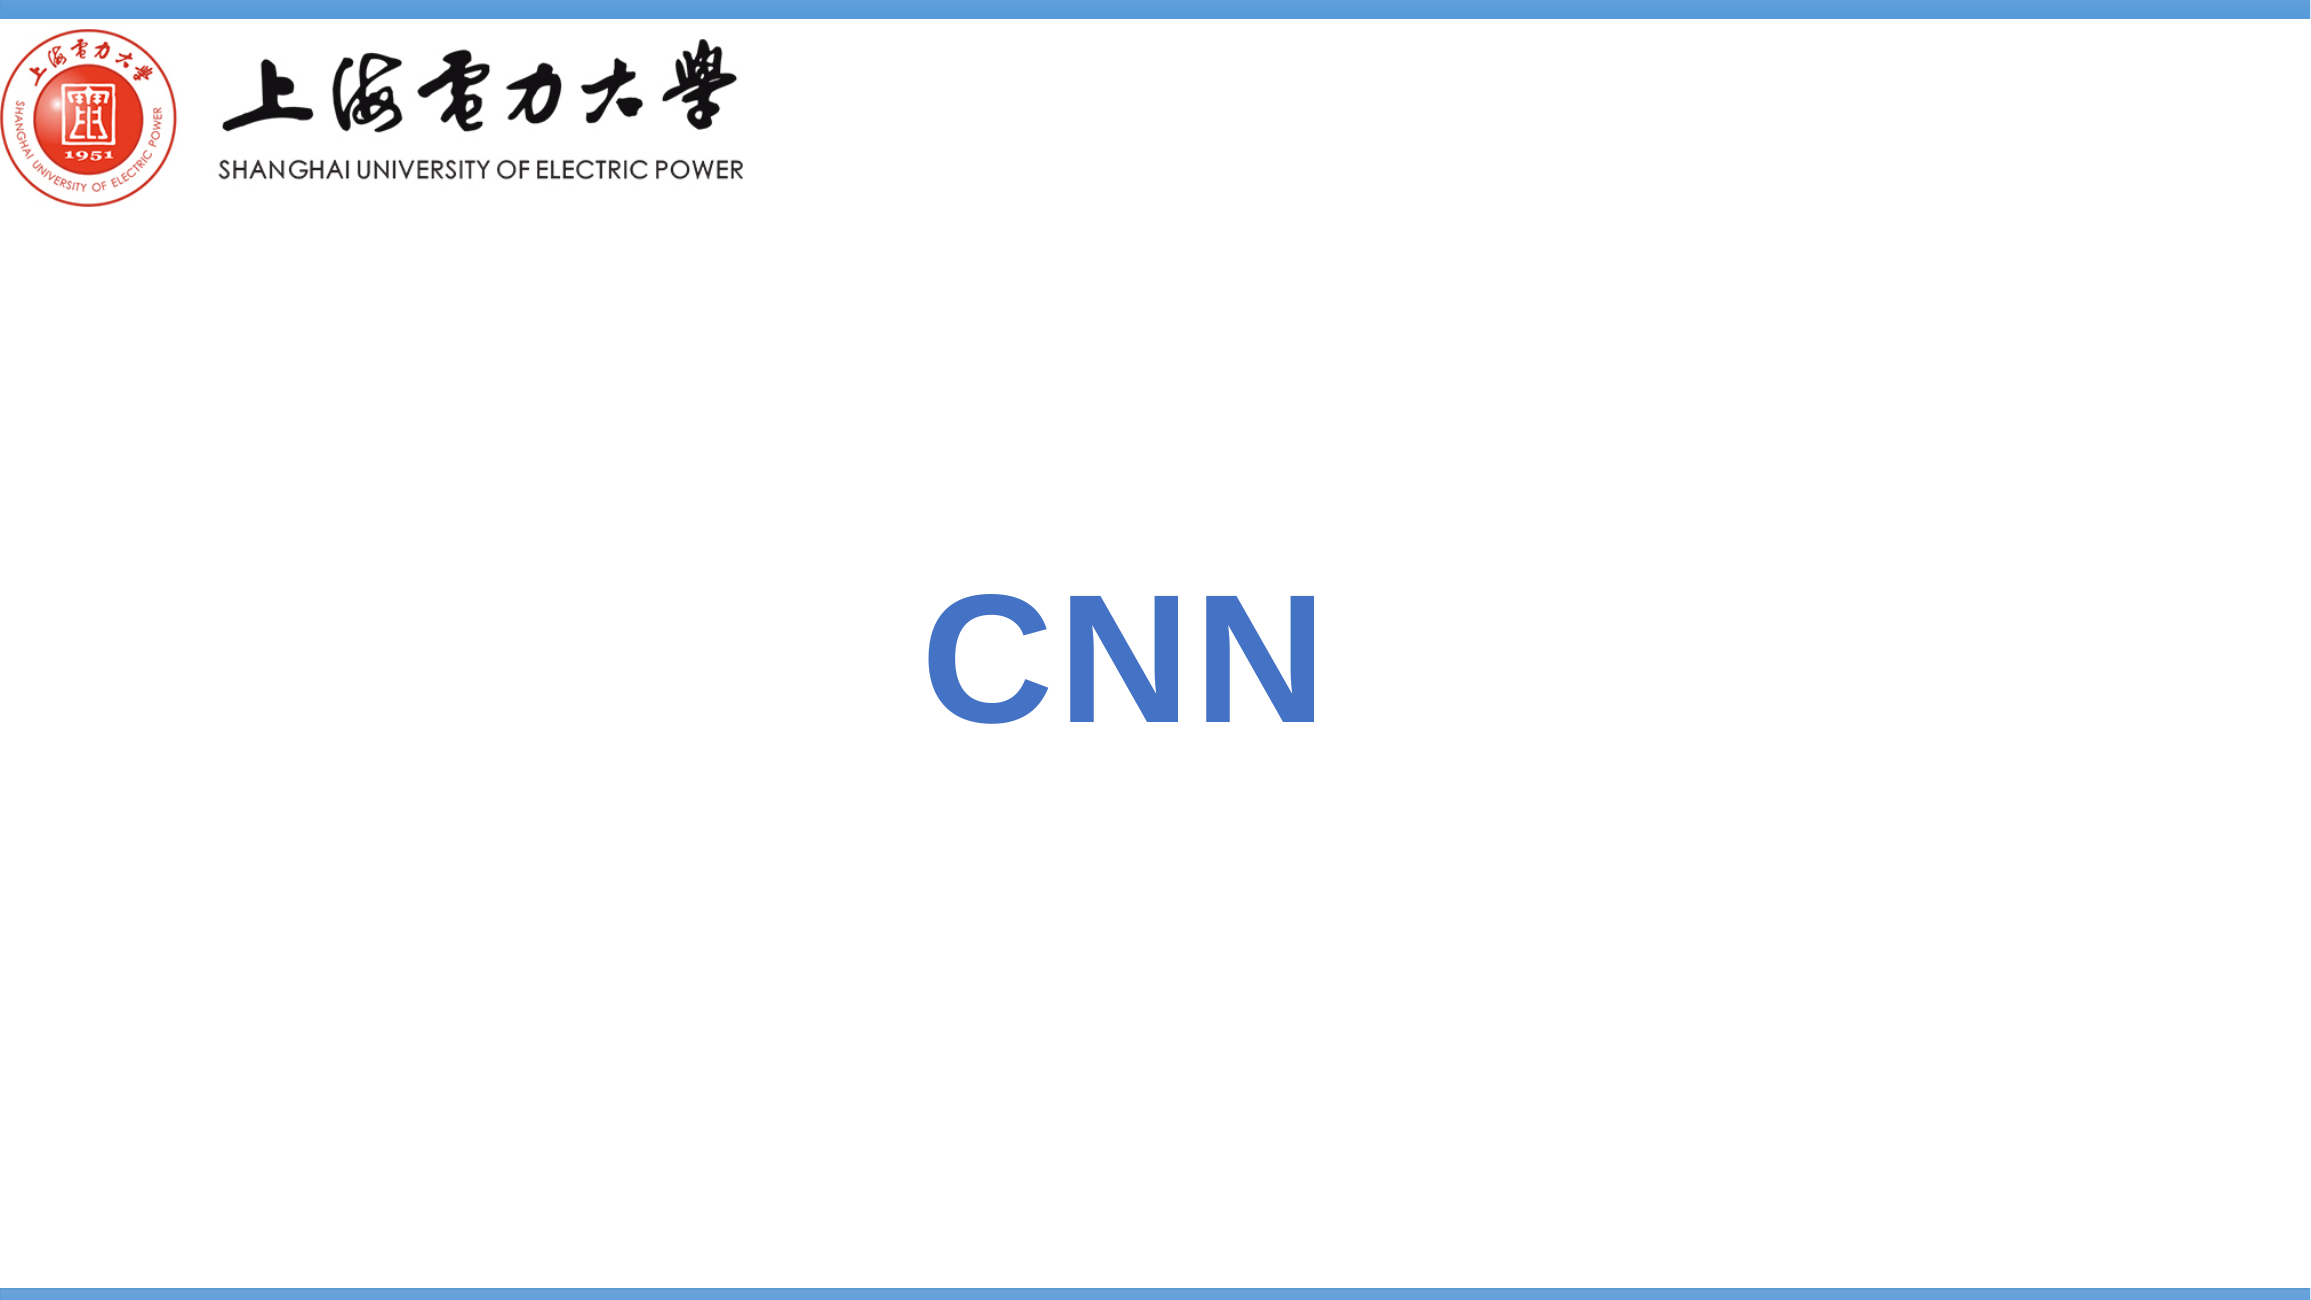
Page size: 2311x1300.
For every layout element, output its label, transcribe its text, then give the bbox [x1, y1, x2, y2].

text_box [0, 0, 2311, 19]
picture [0, 29, 743, 207]
title CNN [907, 531, 1442, 699]
text_box [0, 1288, 2311, 1300]
